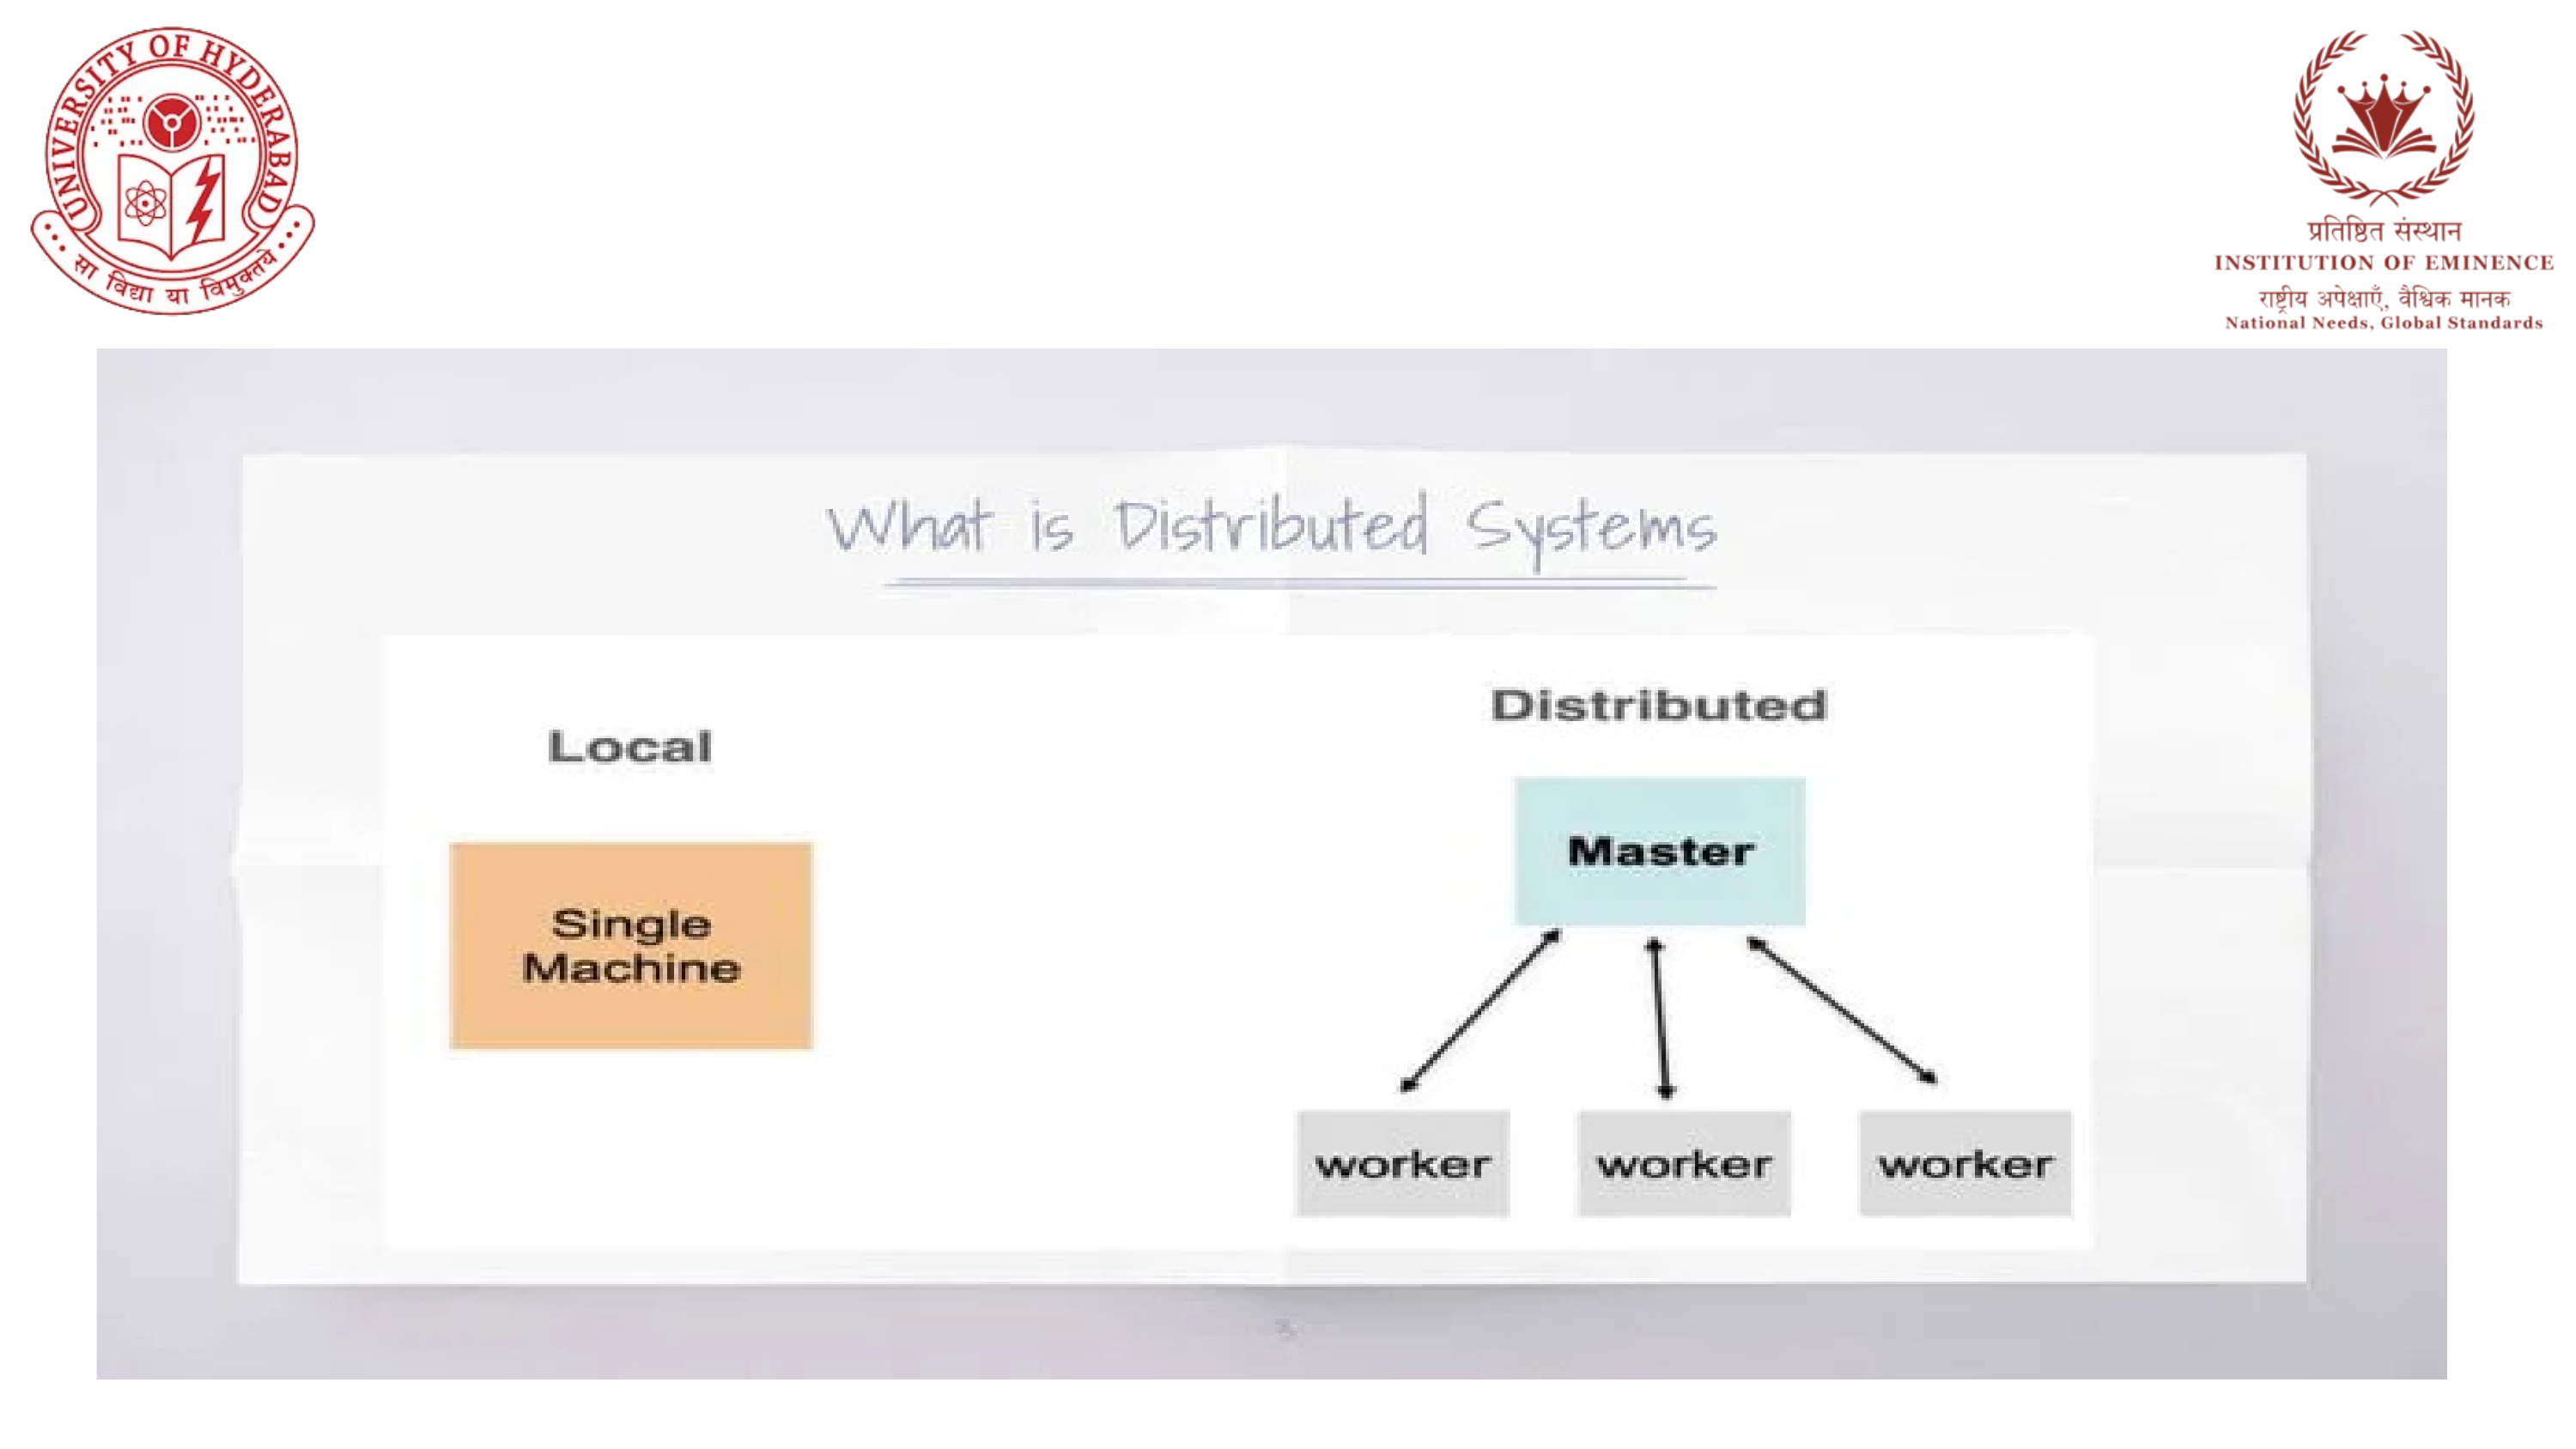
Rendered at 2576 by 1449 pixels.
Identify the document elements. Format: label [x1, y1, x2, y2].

text_box [96, 349, 2448, 1379]
picture [2199, 0, 2576, 349]
picture [0, 0, 349, 349]
